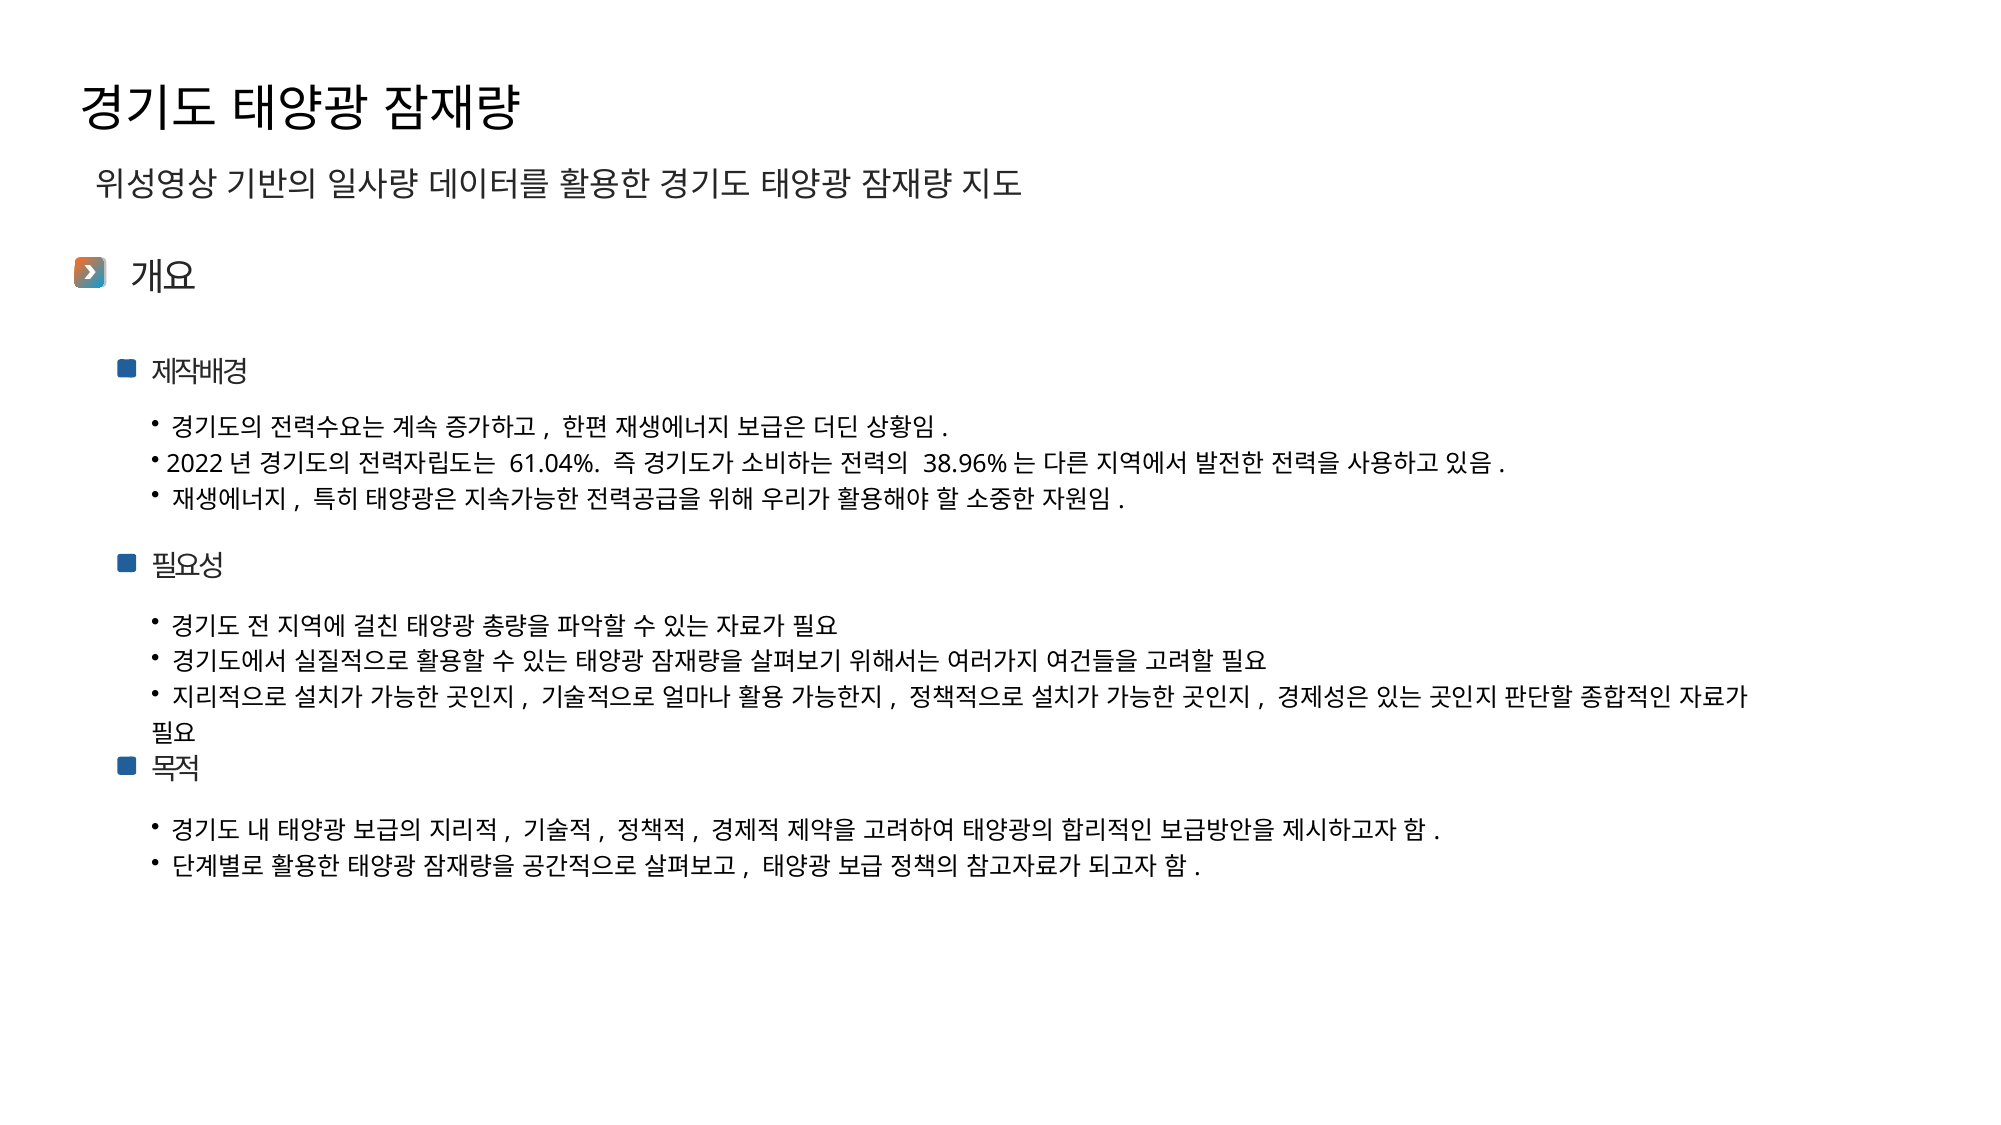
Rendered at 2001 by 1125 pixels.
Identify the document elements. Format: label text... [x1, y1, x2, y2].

text_box 경기도 내 태양광 보급의 지리적, 기술적, 정책적, 경제적 제약을 고려하여 태양광의 합리적인 보급방안을 제시하고자 함. 단계별로 활용한 태양광 잠재량을 공간적으로 살펴보고, 태양광 보급 정책의 참고자료가 되고자 함. [136, 800, 1518, 888]
text_box 목적 [136, 755, 302, 793]
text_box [116, 756, 137, 776]
text_box 경기도의 전력수요는 계속 증가하고, 한편 재생에너지 보급은 더딘 상황임. 2022년 경기도의 전력자립도는 61.04%. 즉 경기도가 소비하는 전력의 38.96%는 다른 지역에서 발전한 전력을 사용하고 있음. 재생에너지, 특히 태양광은 지속가능한 전력공급을 위해 우리가 활용해야 할 소중한 자원임. [136, 397, 1613, 521]
text_box 경기도 전 지역에 걸친 태양광 총량을 파악할 수 있는 자료가 필요 경기도에서 실질적으로 활용할 수 있는 태양광 잠재량을 살펴보기 위해서는 여러가지 여건들을 고려할 필요 지리적으로 설치가 가능한 곳인지, 기술적으로 얼마나 활용 가능한지, 정책적으로 설치가 가능한 곳인지, 경제성은 있는 곳인지 판단할 종합적인 자료가 필요 [136, 596, 1765, 755]
text_box 위성영상 기반의 일사량 데이터를 활용한 경기도 태양광 잠재량 지도 [81, 136, 1894, 211]
text_box 필요성 [136, 522, 302, 590]
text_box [116, 358, 137, 378]
text_box 개요 [96, 223, 1910, 306]
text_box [74, 256, 107, 288]
text_box 경기도 태양광 잠재량 [64, 68, 1606, 144]
text_box 제작배경 [136, 328, 302, 396]
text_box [116, 553, 137, 573]
